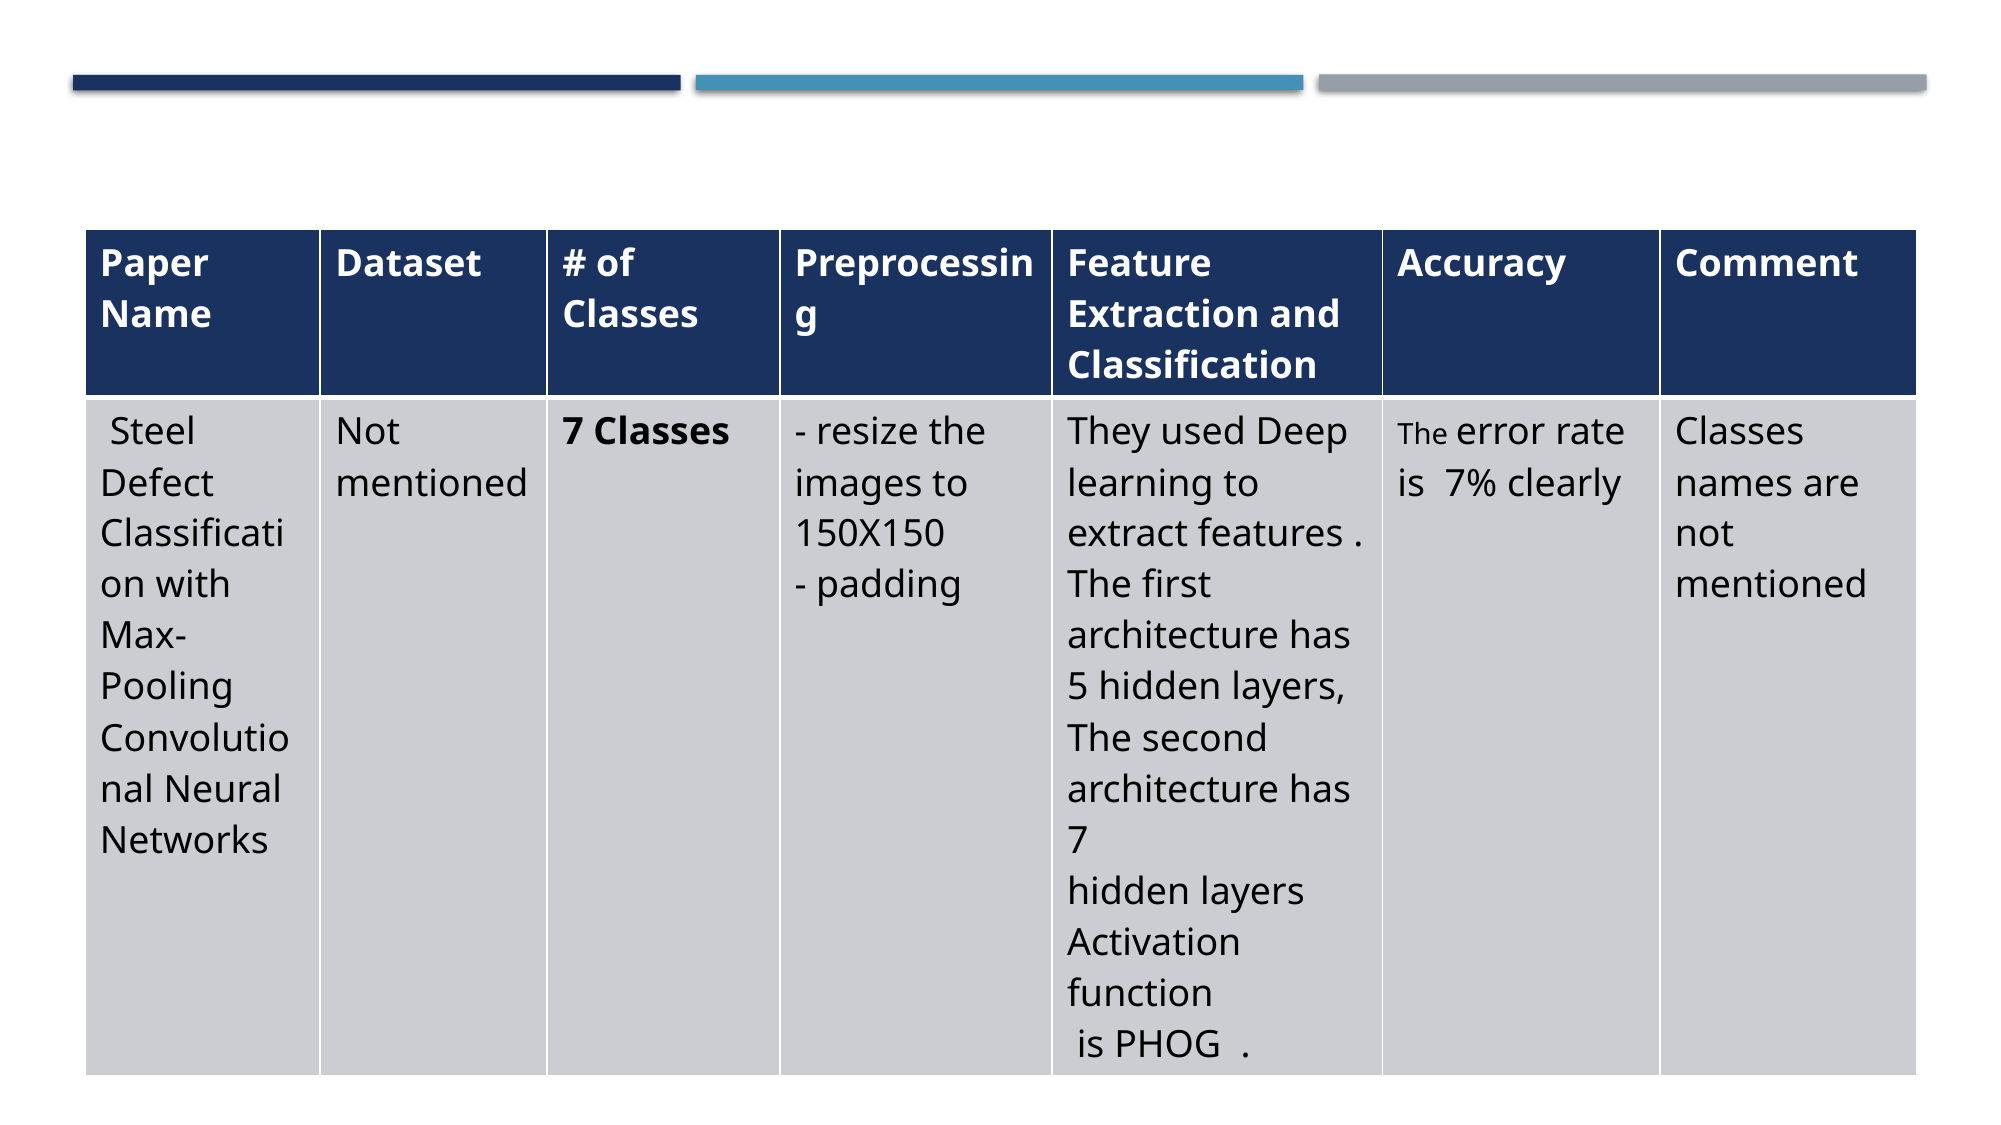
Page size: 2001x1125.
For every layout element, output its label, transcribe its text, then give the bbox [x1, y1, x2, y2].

table_header # of Classes [548, 230, 779, 395]
table_cell 7 Classes [548, 400, 779, 1075]
table_cell Not mentioned [321, 400, 546, 1075]
table_cell Classes names are not mentioned [1661, 400, 1916, 1075]
table_cell They used Deep learning to extract features . The first architecture has 5 hidden layers, The second architecture has 7 hidden layers Activation function is PHOG . [1053, 400, 1382, 1075]
table_header Accuracy [1383, 230, 1659, 395]
table_header Preprocessing [781, 230, 1051, 395]
table_cell Steel Defect Classification with Max-Pooling Convolutional Neural Networks [86, 400, 319, 1075]
table_cell - resize the images to 150X150 - padding [781, 400, 1051, 1075]
table_header Paper Name [86, 230, 319, 395]
table_cell The error rate is 7% clearly [1383, 400, 1659, 1075]
table_header Dataset [321, 230, 546, 395]
table_header Comment [1661, 230, 1916, 395]
table_header Feature Extraction and Classification [1053, 230, 1382, 395]
